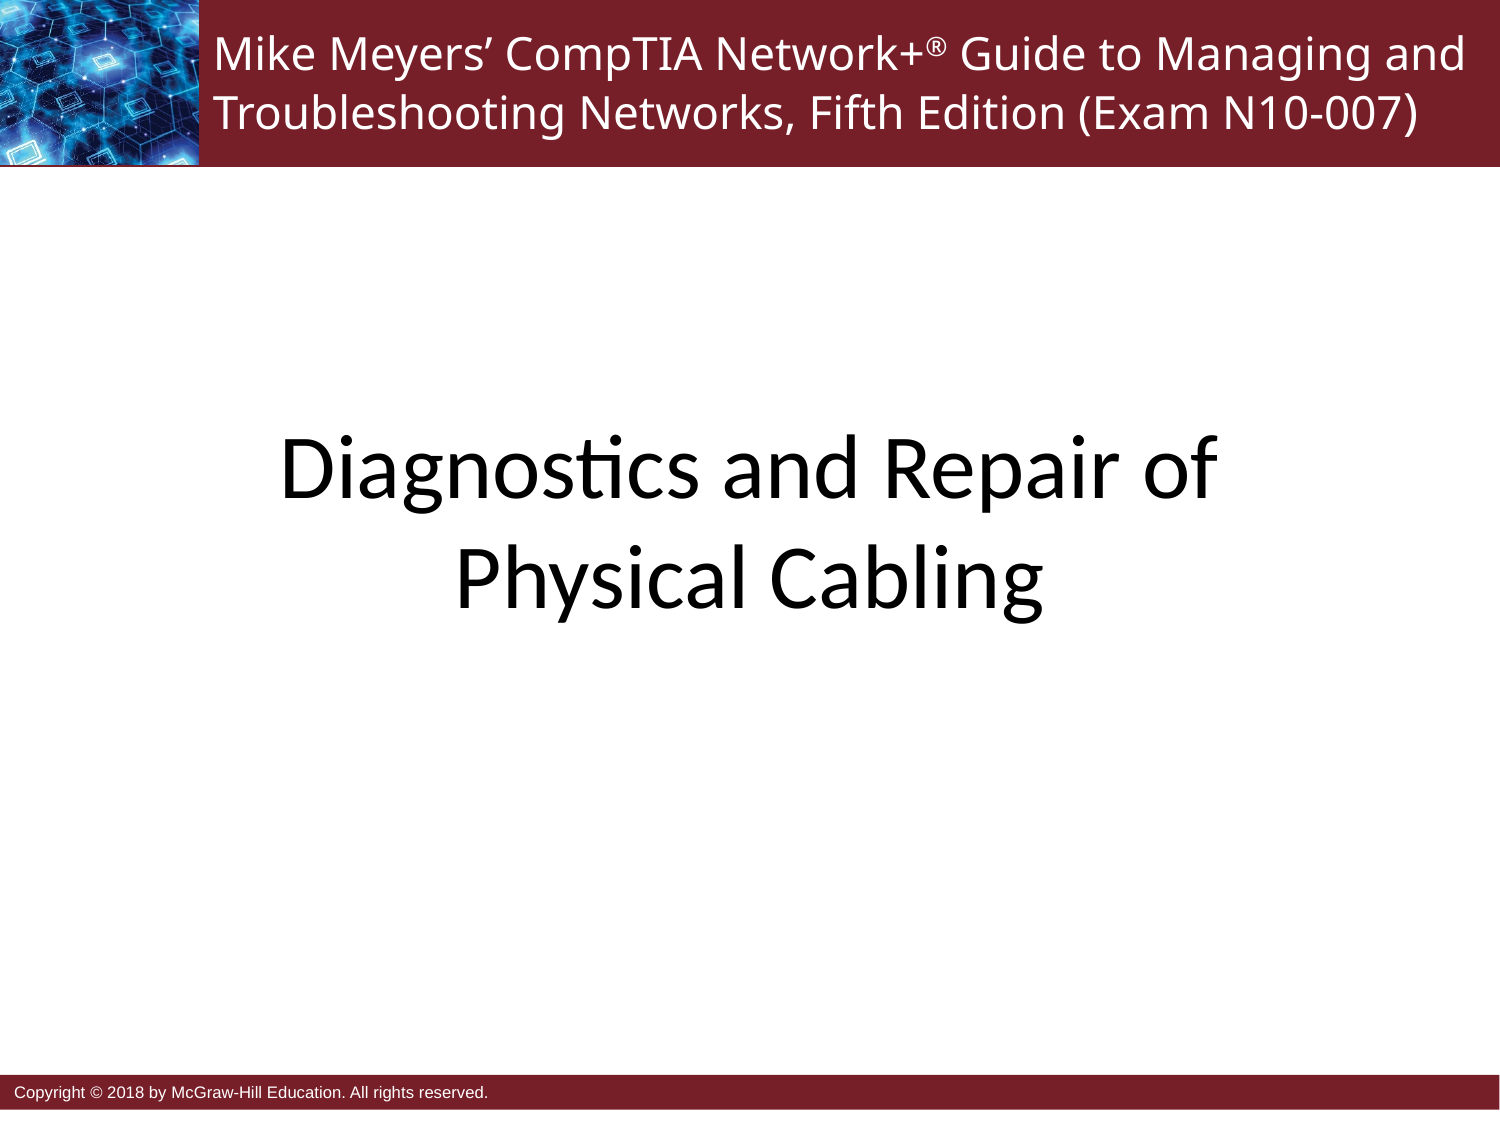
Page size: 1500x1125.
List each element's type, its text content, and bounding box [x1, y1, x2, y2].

title Diagnostics and Repair of Physical Cabling [112, 399, 1388, 642]
picture [0, 0, 199, 165]
